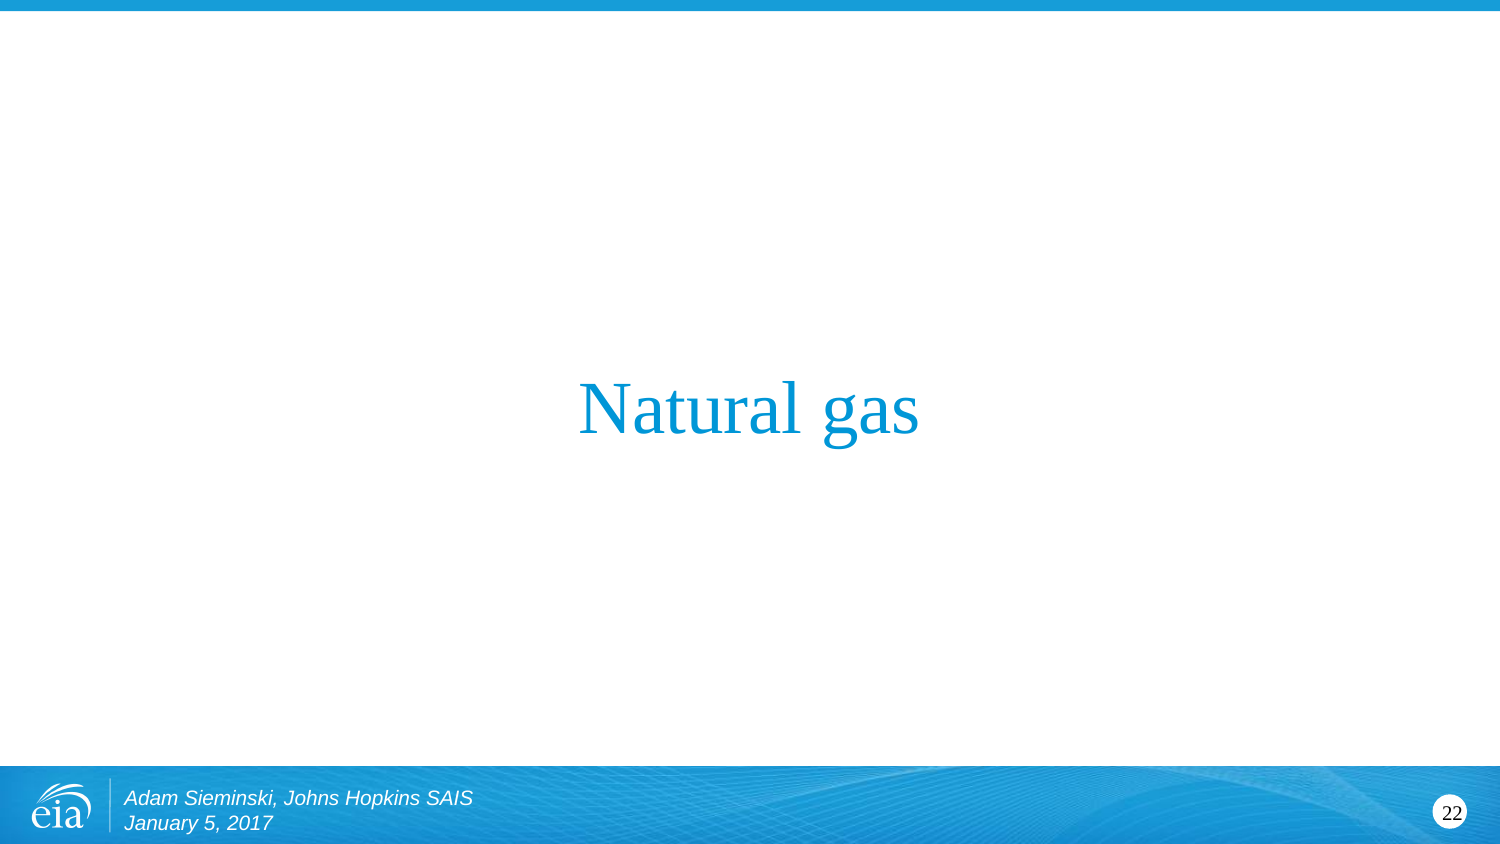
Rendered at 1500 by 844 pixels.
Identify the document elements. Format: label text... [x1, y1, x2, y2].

slide_number 22 [1421, 789, 1485, 835]
title Natural gas [75, 272, 1425, 456]
picture [0, 766, 1500, 844]
footer Adam Sieminski, Johns Hopkins SAIS January 5, 2017 [109, 786, 1290, 835]
